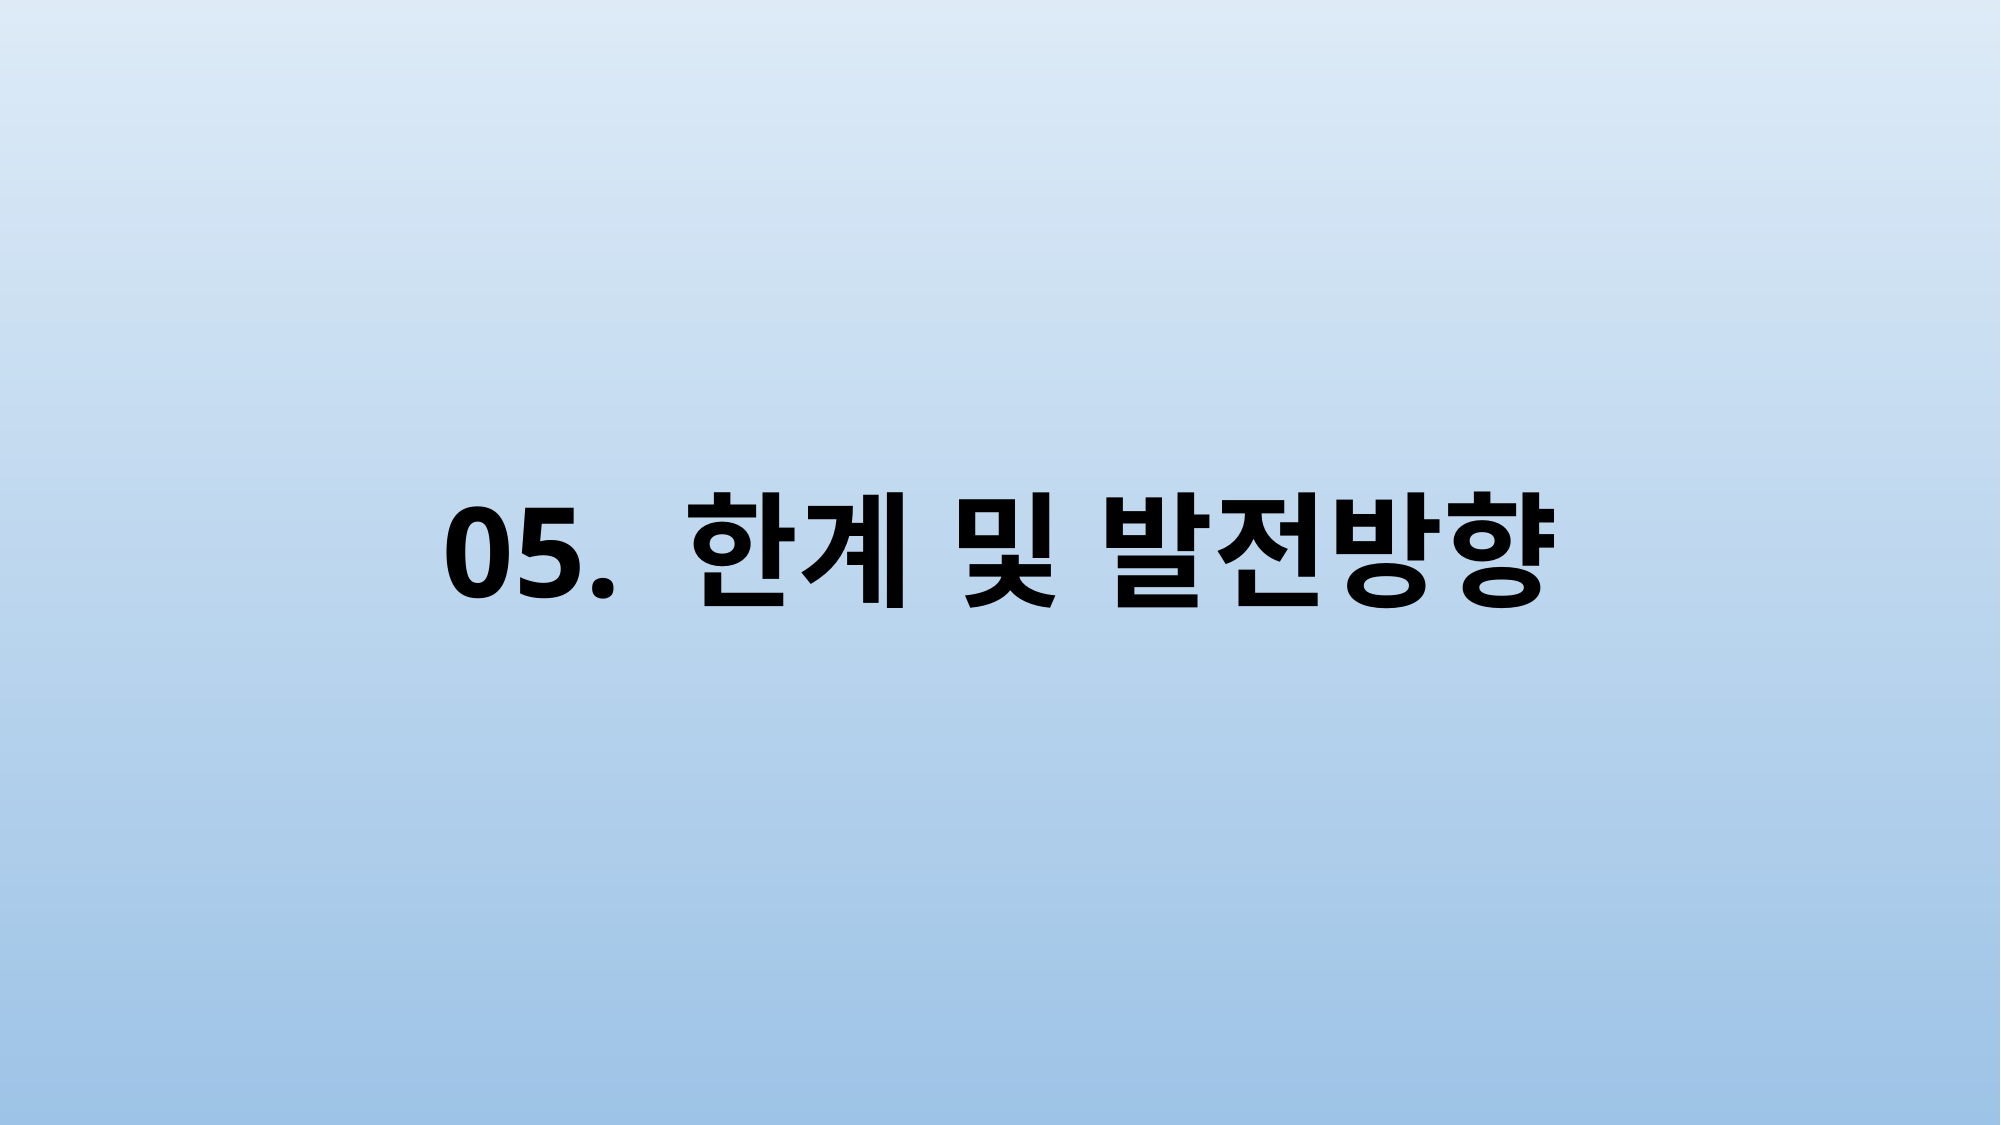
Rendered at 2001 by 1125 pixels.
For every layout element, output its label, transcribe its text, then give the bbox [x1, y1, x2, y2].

title 05. 한계 및 발전방향 [87, 79, 1915, 1035]
